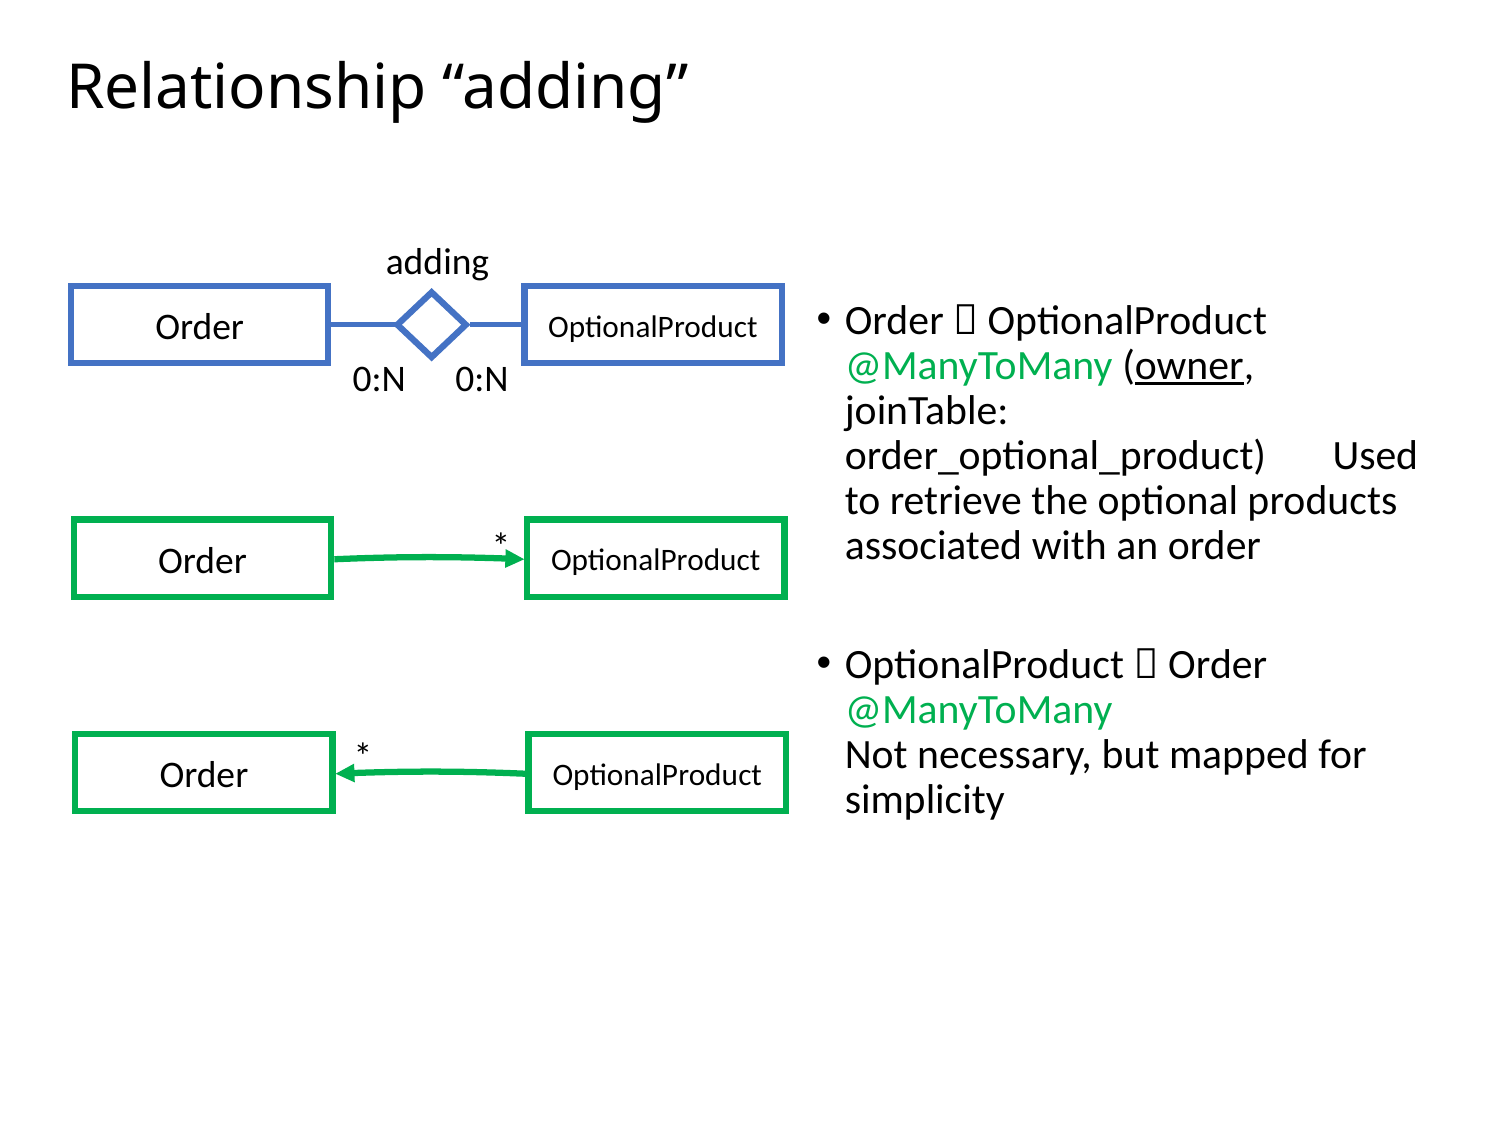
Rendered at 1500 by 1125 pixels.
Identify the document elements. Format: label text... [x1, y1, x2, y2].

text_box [524, 285, 782, 364]
title Relationship “adding” [58, 49, 1436, 128]
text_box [74, 733, 333, 812]
text_box * [346, 724, 380, 785]
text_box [528, 733, 787, 812]
text_box [335, 768, 346, 779]
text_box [70, 285, 329, 364]
list Order  OptionalProduct @ManyToMany (owner, joinTable: order_optional_product) Used to retrieve the optional products associated with an order OptionalProduct  Order @ManyToMany Not necessary, but mapped for simplicity [808, 166, 1436, 1066]
text_box adding [378, 229, 498, 290]
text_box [527, 519, 785, 598]
text_box 0:N [447, 346, 517, 407]
text_box * [484, 514, 519, 575]
text_box 0:N [345, 346, 414, 407]
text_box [73, 519, 332, 598]
text_box [397, 292, 466, 358]
